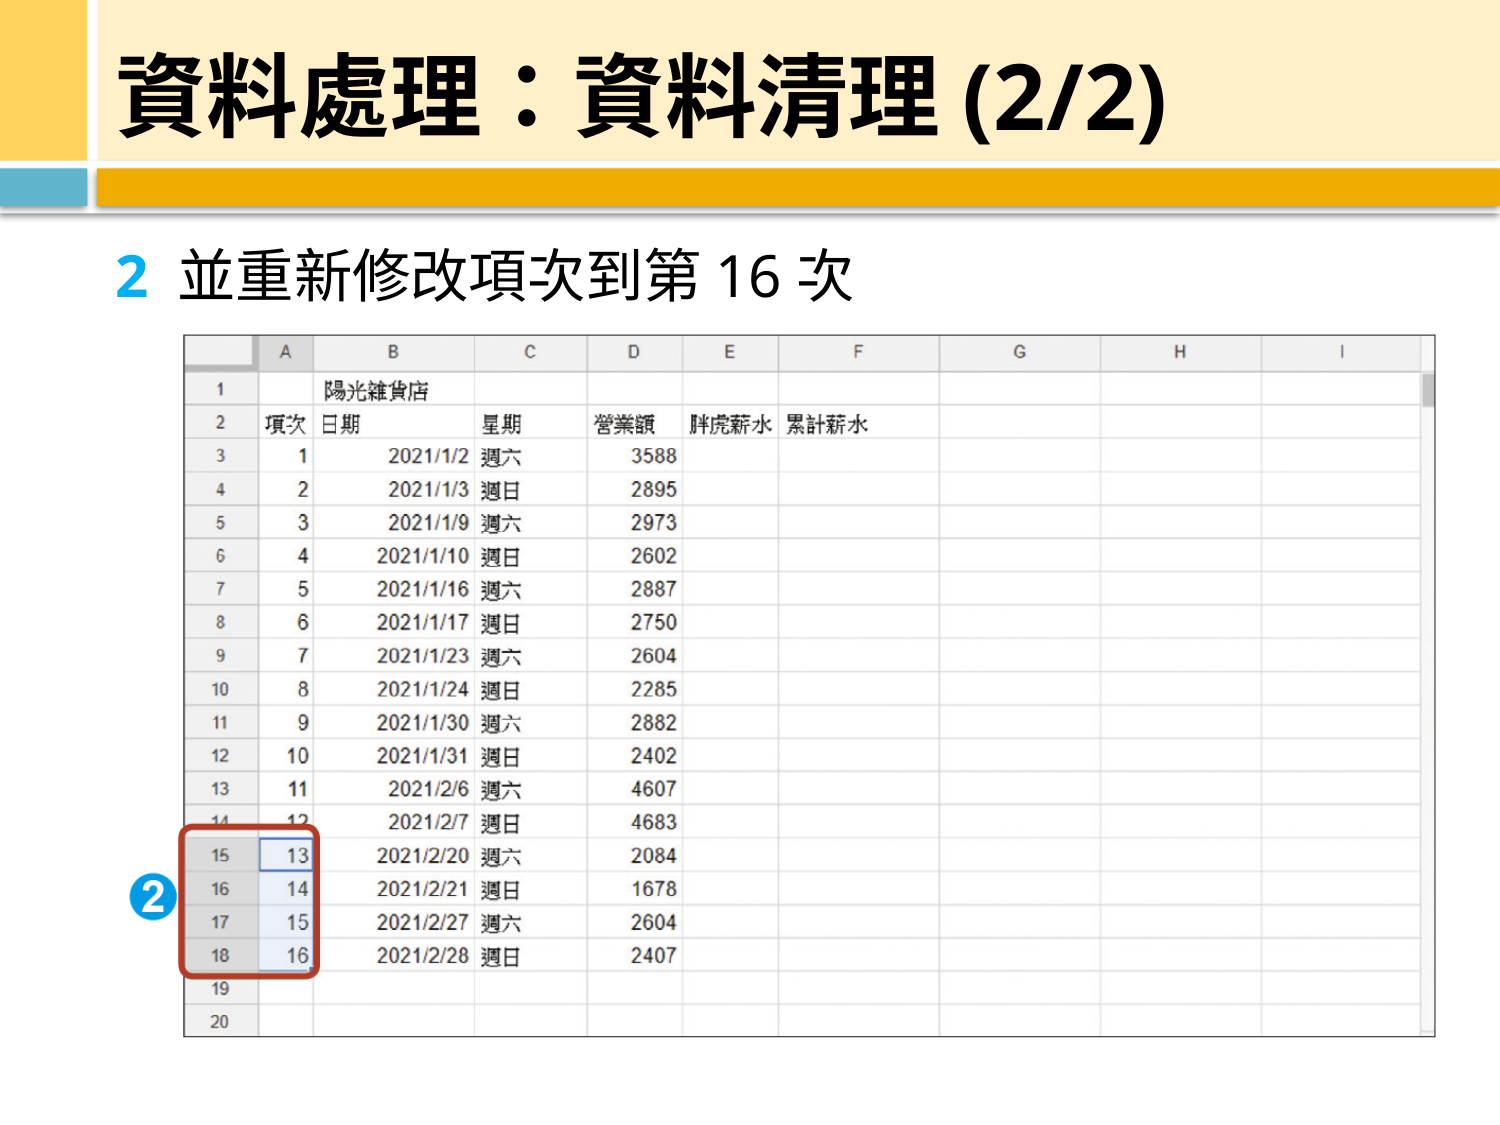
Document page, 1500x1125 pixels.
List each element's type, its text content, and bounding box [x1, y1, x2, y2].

title 資料處理：資料清理(2/2) [100, 26, 1438, 161]
picture [124, 324, 1444, 1051]
list 2 並重新修改項次到第16次 [100, 231, 1438, 1024]
